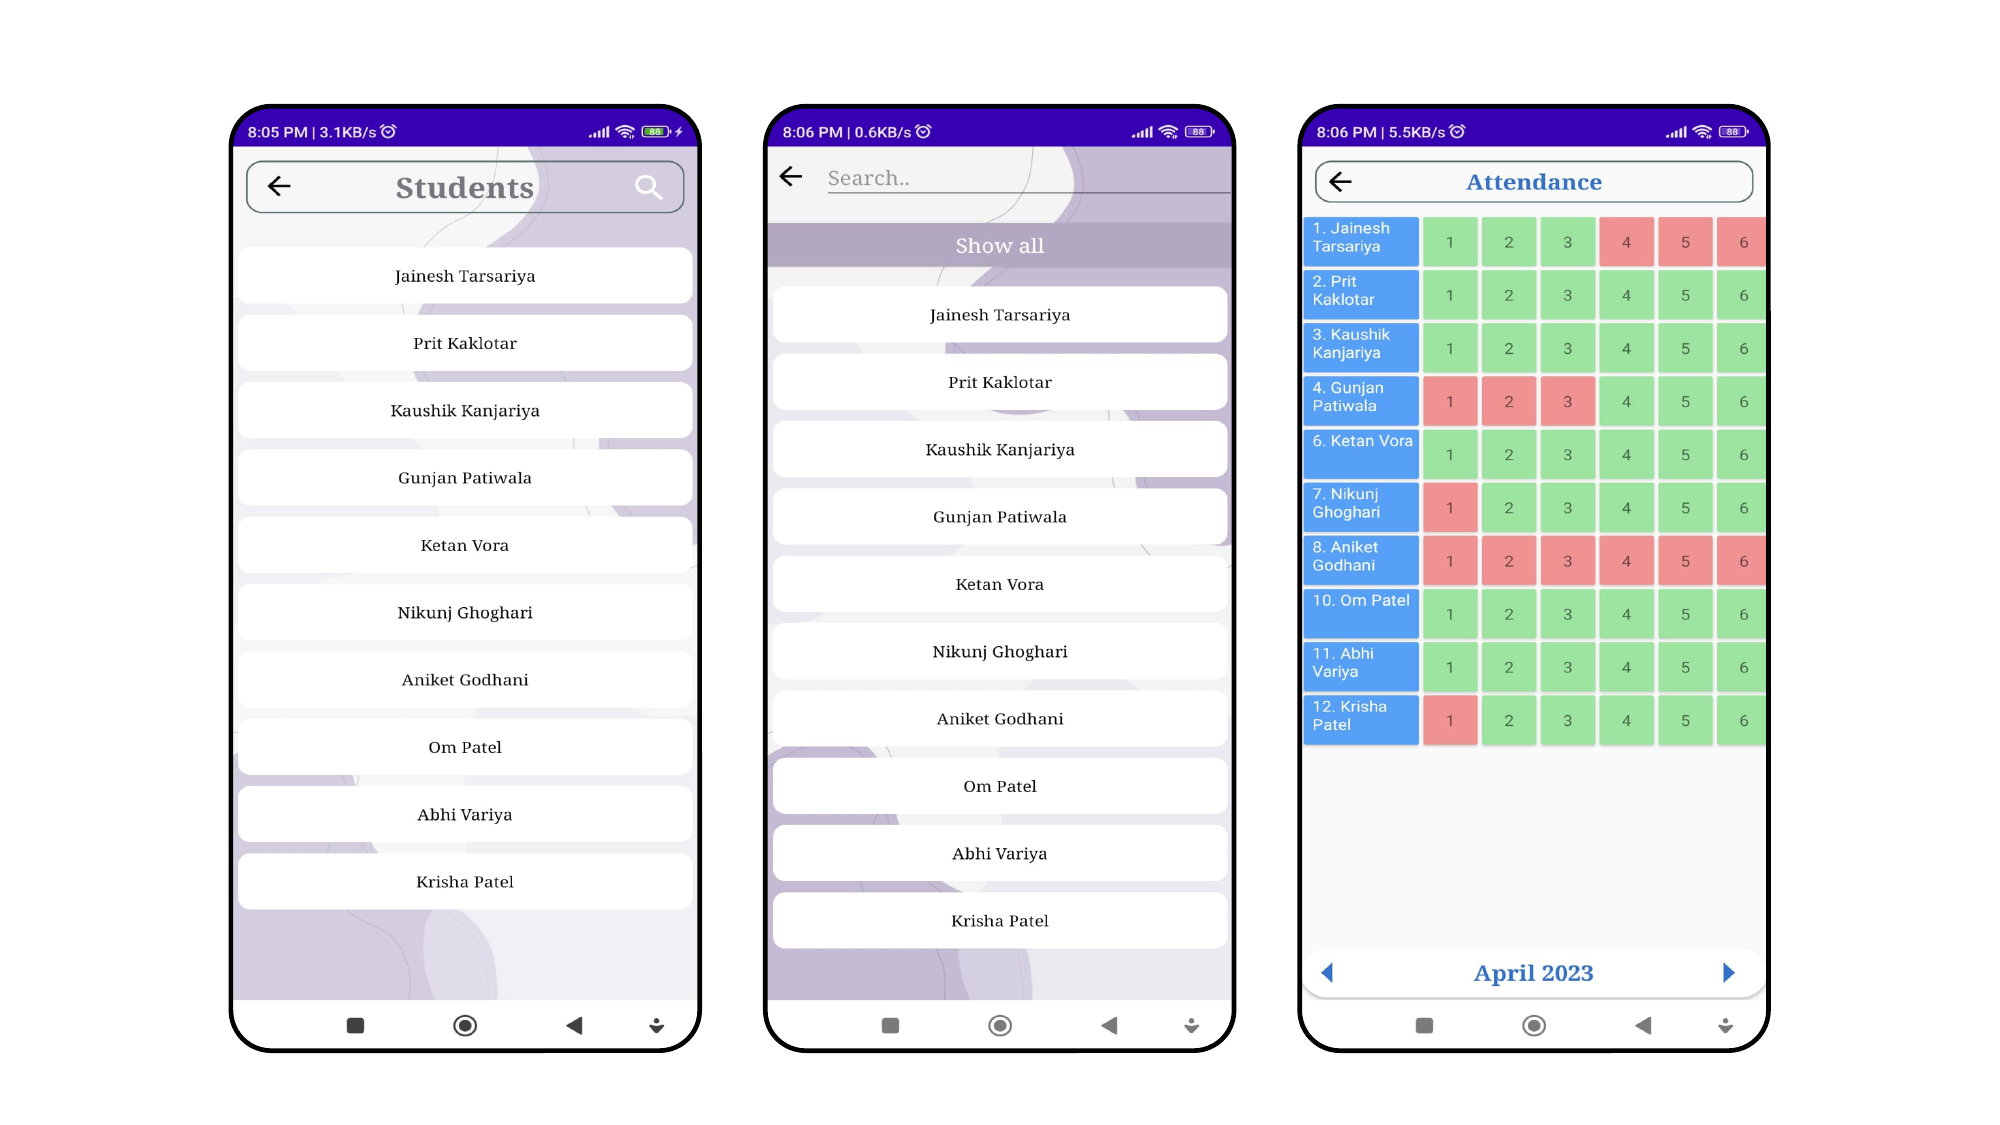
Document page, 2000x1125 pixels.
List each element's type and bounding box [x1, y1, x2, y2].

picture [765, 106, 1235, 1051]
picture [230, 106, 700, 1051]
picture [1299, 106, 1769, 1051]
